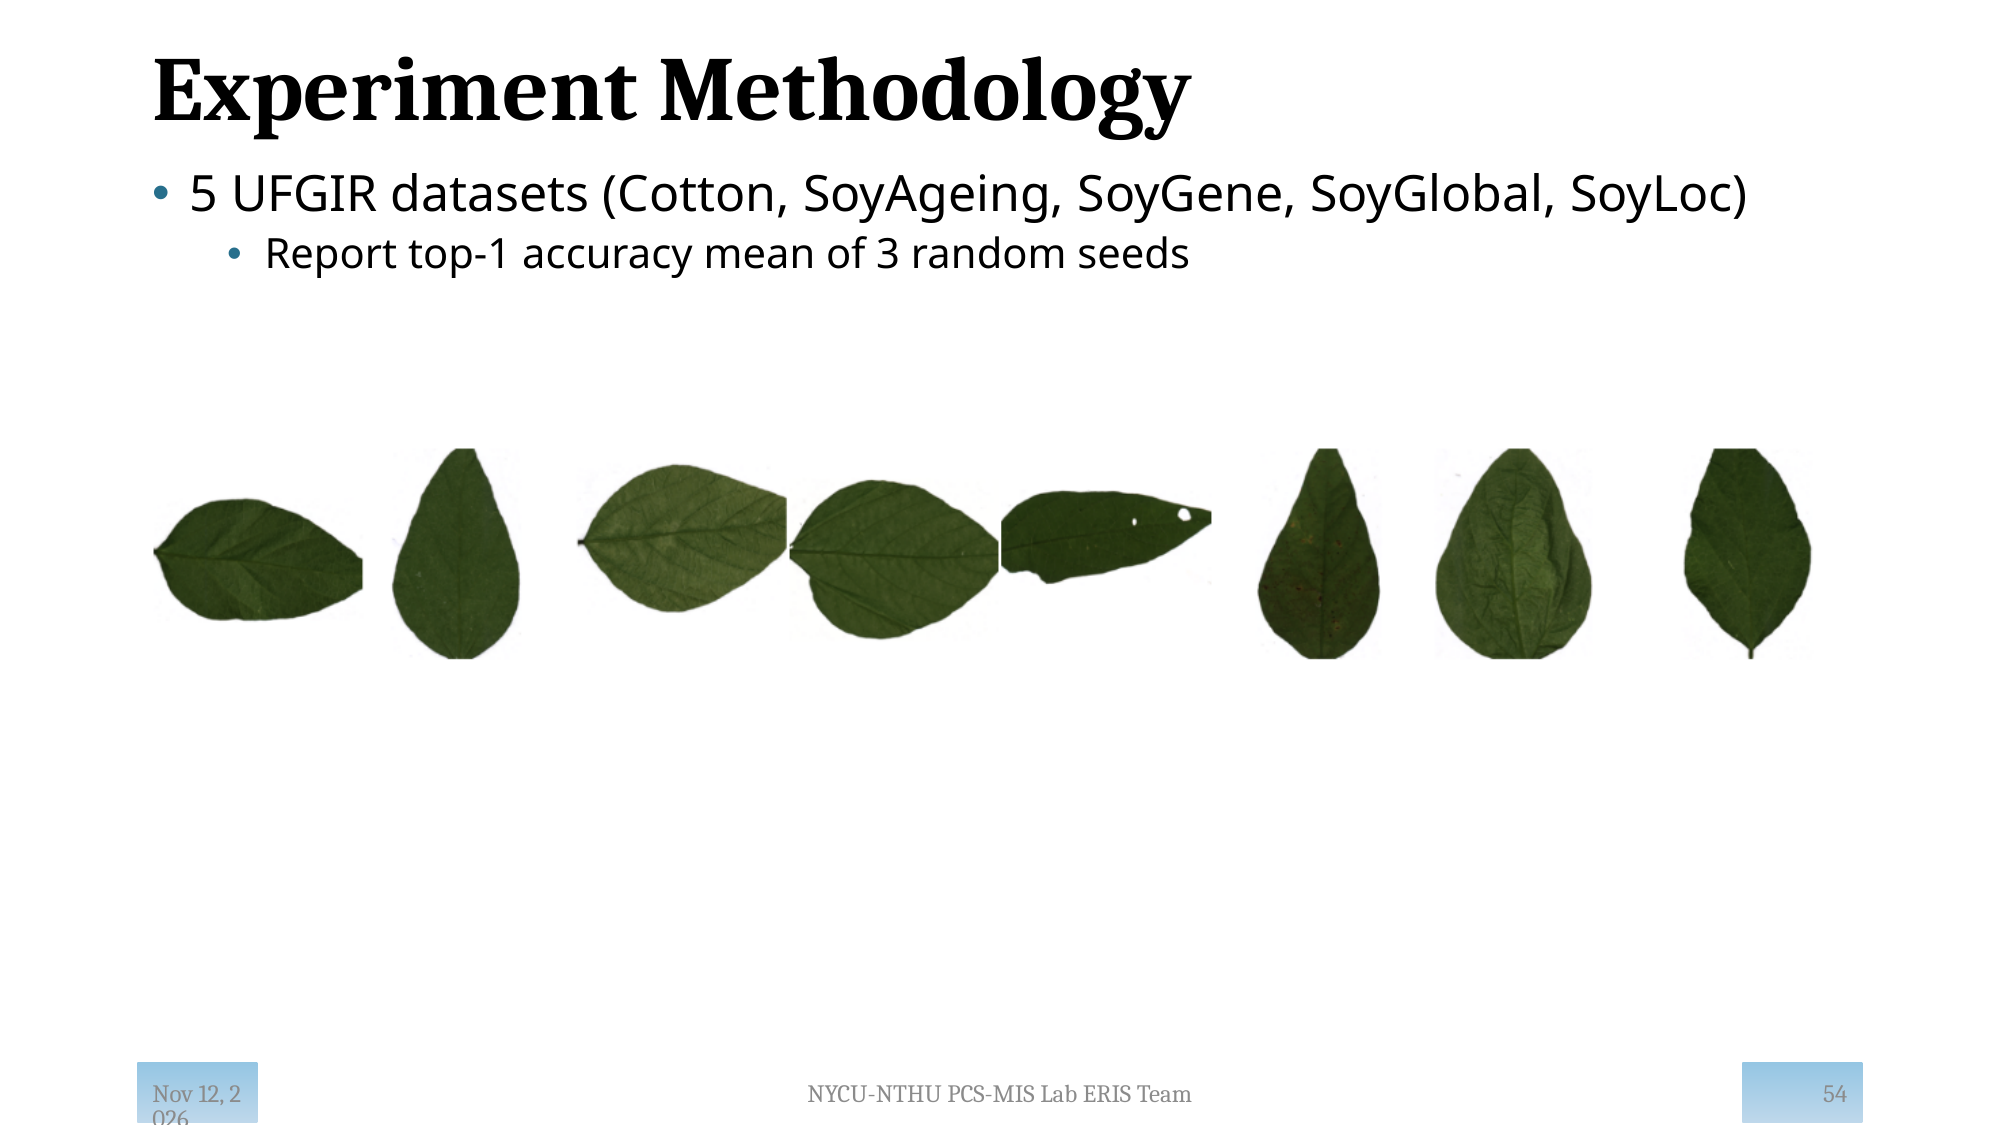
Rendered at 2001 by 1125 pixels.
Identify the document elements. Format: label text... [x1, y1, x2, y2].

title Experiment Methodology [137, 25, 1863, 156]
footer NYCU-NTHU PCS-MIS Lab ERIS Team [662, 1062, 1338, 1123]
picture [151, 446, 1849, 662]
list 5 UFGIR datasets (Cotton, SoyAgeing, SoyGene, SoyGlobal, SoyLoc) Report top-1 accuracy mean of 3 random seeds [137, 161, 1950, 947]
slide_number Feb-25 [137, 1062, 258, 1123]
slide_number 54 [1742, 1062, 1863, 1123]
